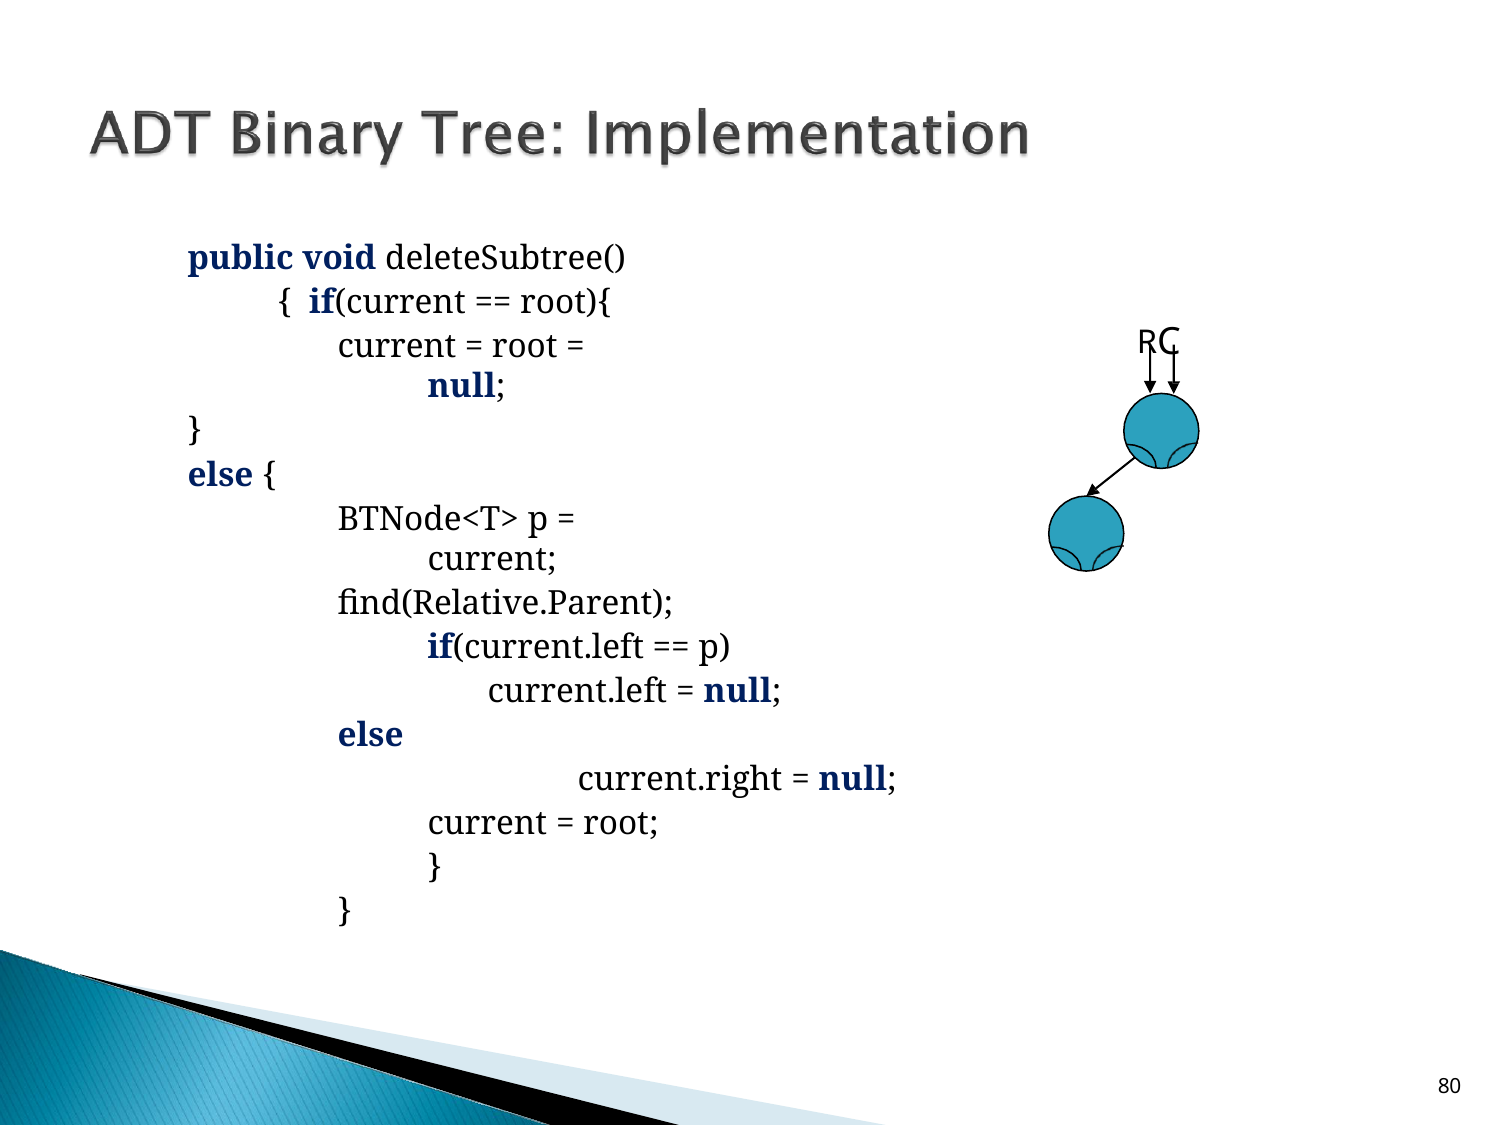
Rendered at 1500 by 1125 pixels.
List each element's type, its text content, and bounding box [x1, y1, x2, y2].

text_box [1126, 444, 1157, 468]
text_box [1123, 393, 1199, 469]
text_box [1086, 456, 1136, 497]
picture [0, 948, 558, 1125]
text_box [1143, 366, 1157, 394]
text_box [1090, 543, 1125, 572]
text_box [1051, 546, 1082, 571]
text_box [1167, 344, 1181, 394]
text_box RC [1134, 298, 1187, 366]
text_box public void deleteSubtree(){ if(current == root){ current = root = null; } else { BTNode<T> p = current; find(Relative.Parent); if(current.left == p) current.left = null; else current.right = null; current = root; } } [185, 232, 931, 930]
slide_number 10 [1435, 1054, 1469, 1125]
text_box [1048, 496, 1124, 572]
text_box [49, 83, 1089, 180]
text_box [1165, 440, 1199, 469]
